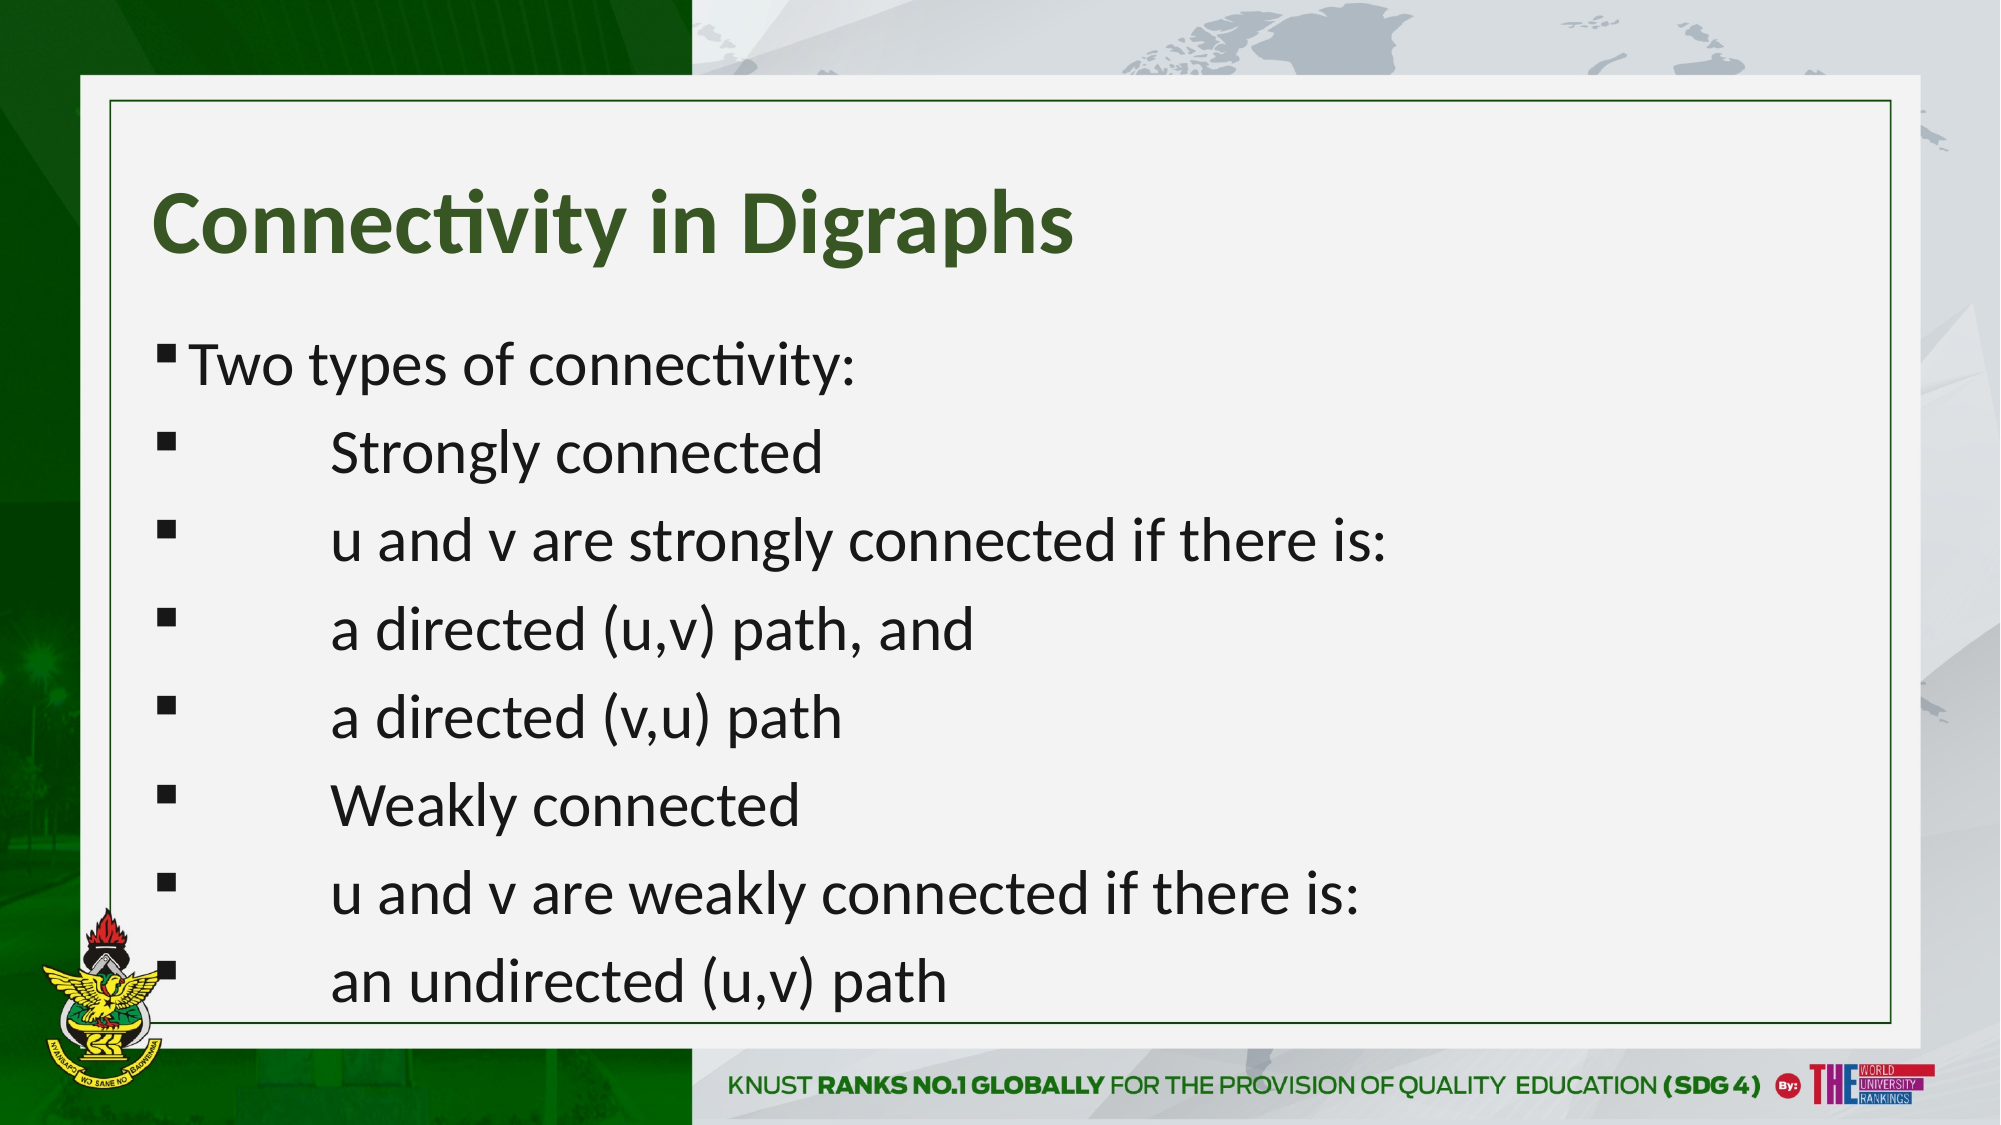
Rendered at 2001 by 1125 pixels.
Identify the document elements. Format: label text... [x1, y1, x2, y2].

picture [0, 0, 2001, 1125]
title Connectivity in Digraphs [137, 99, 1863, 318]
list Two types of connectivity: Strongly connected u and v are strongly connected if there is: a directed (u,v) path, and a directed (v,u) path Weakly connected u and v are weakly connected if there is: an undirected (u,v) path [137, 323, 1863, 1026]
